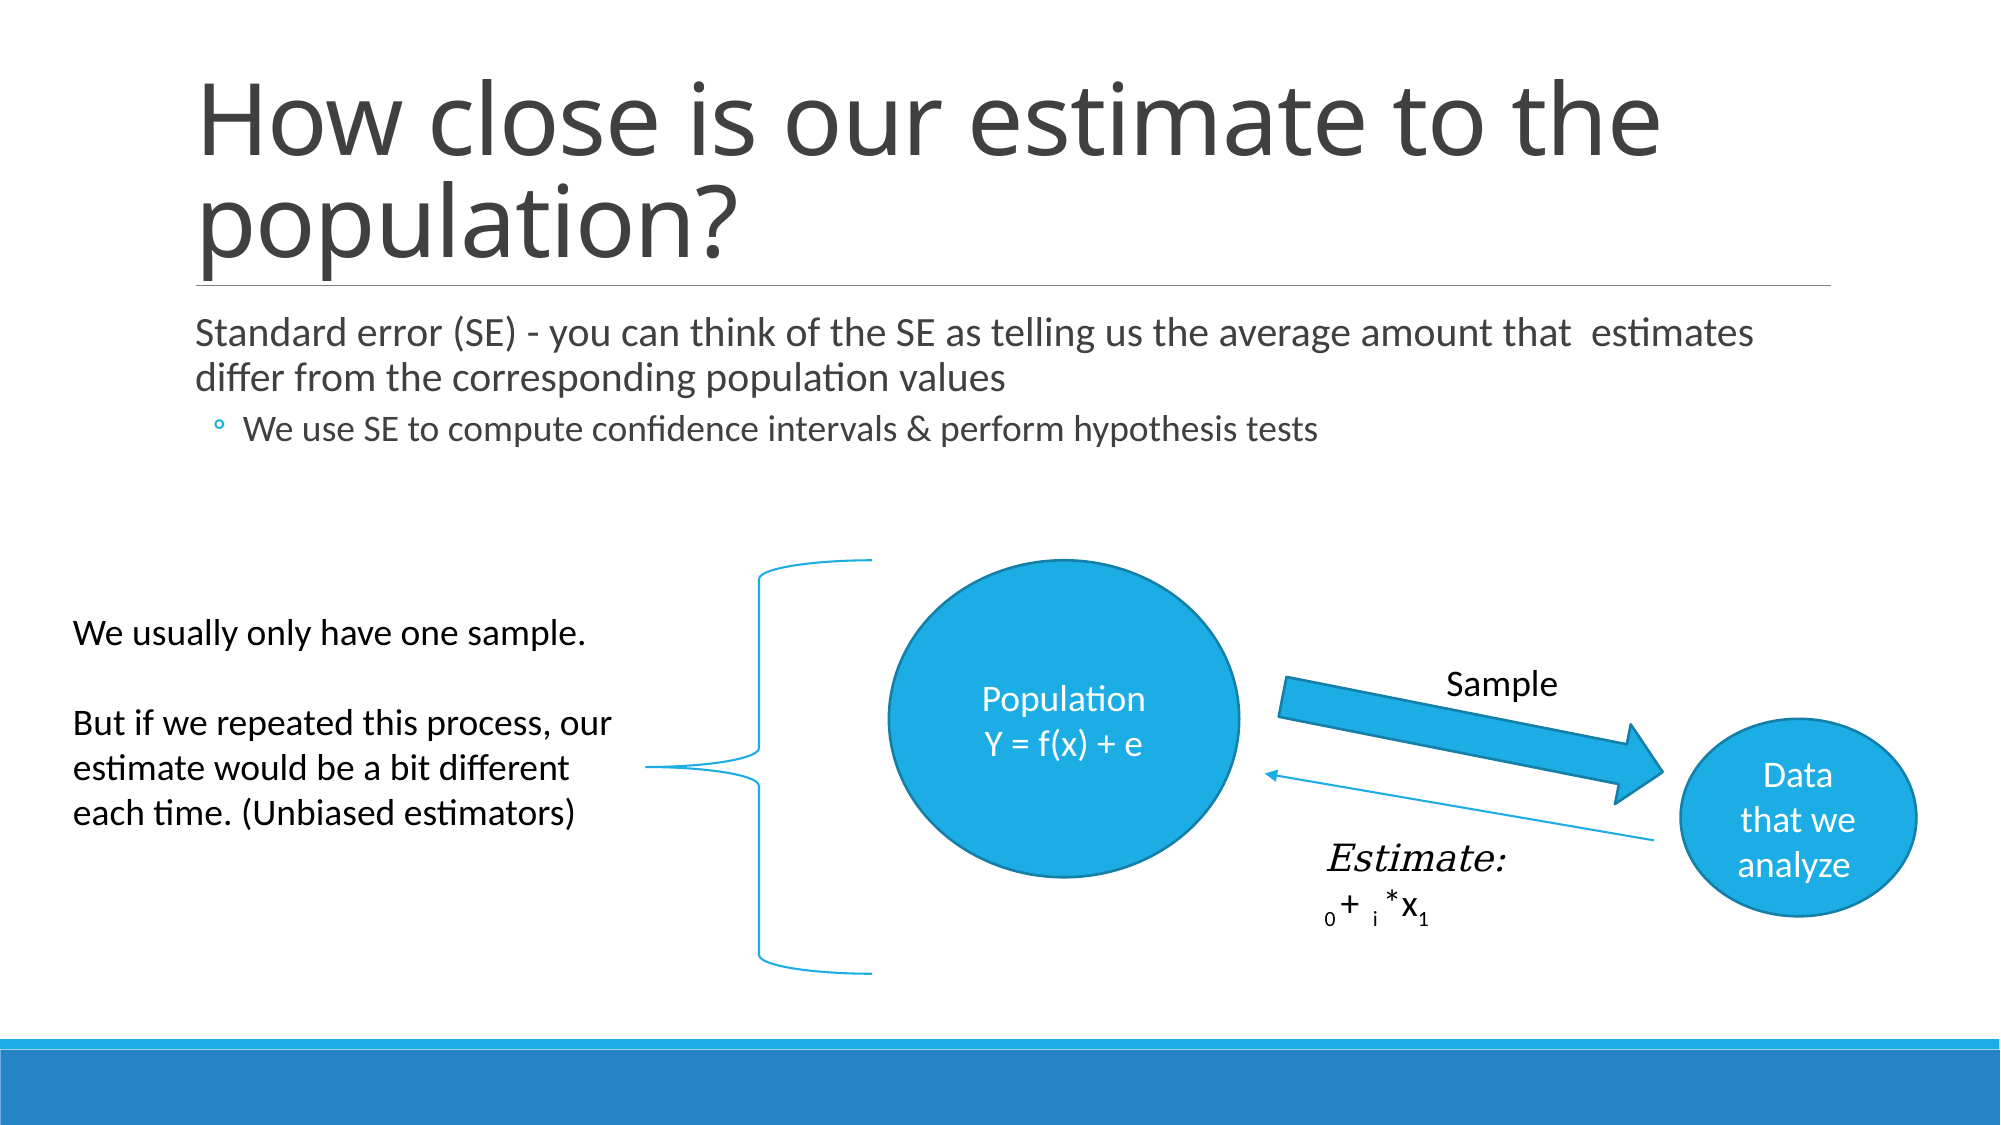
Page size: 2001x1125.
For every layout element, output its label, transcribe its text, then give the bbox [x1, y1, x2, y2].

text_box [1277, 675, 1664, 775]
text_box Sample [1431, 651, 1663, 712]
text_box Data that we analyze [1679, 717, 1918, 918]
text_box We usually only have one sample. But if we repeated this process, our estimate would be a bit different each time. (Unbiased estimators) [58, 600, 646, 841]
text_box Population Y = f(x) + e [887, 558, 1241, 879]
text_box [1264, 773, 1655, 841]
title How close is our estimate to the population? [180, 47, 1830, 285]
text_box [646, 559, 873, 975]
